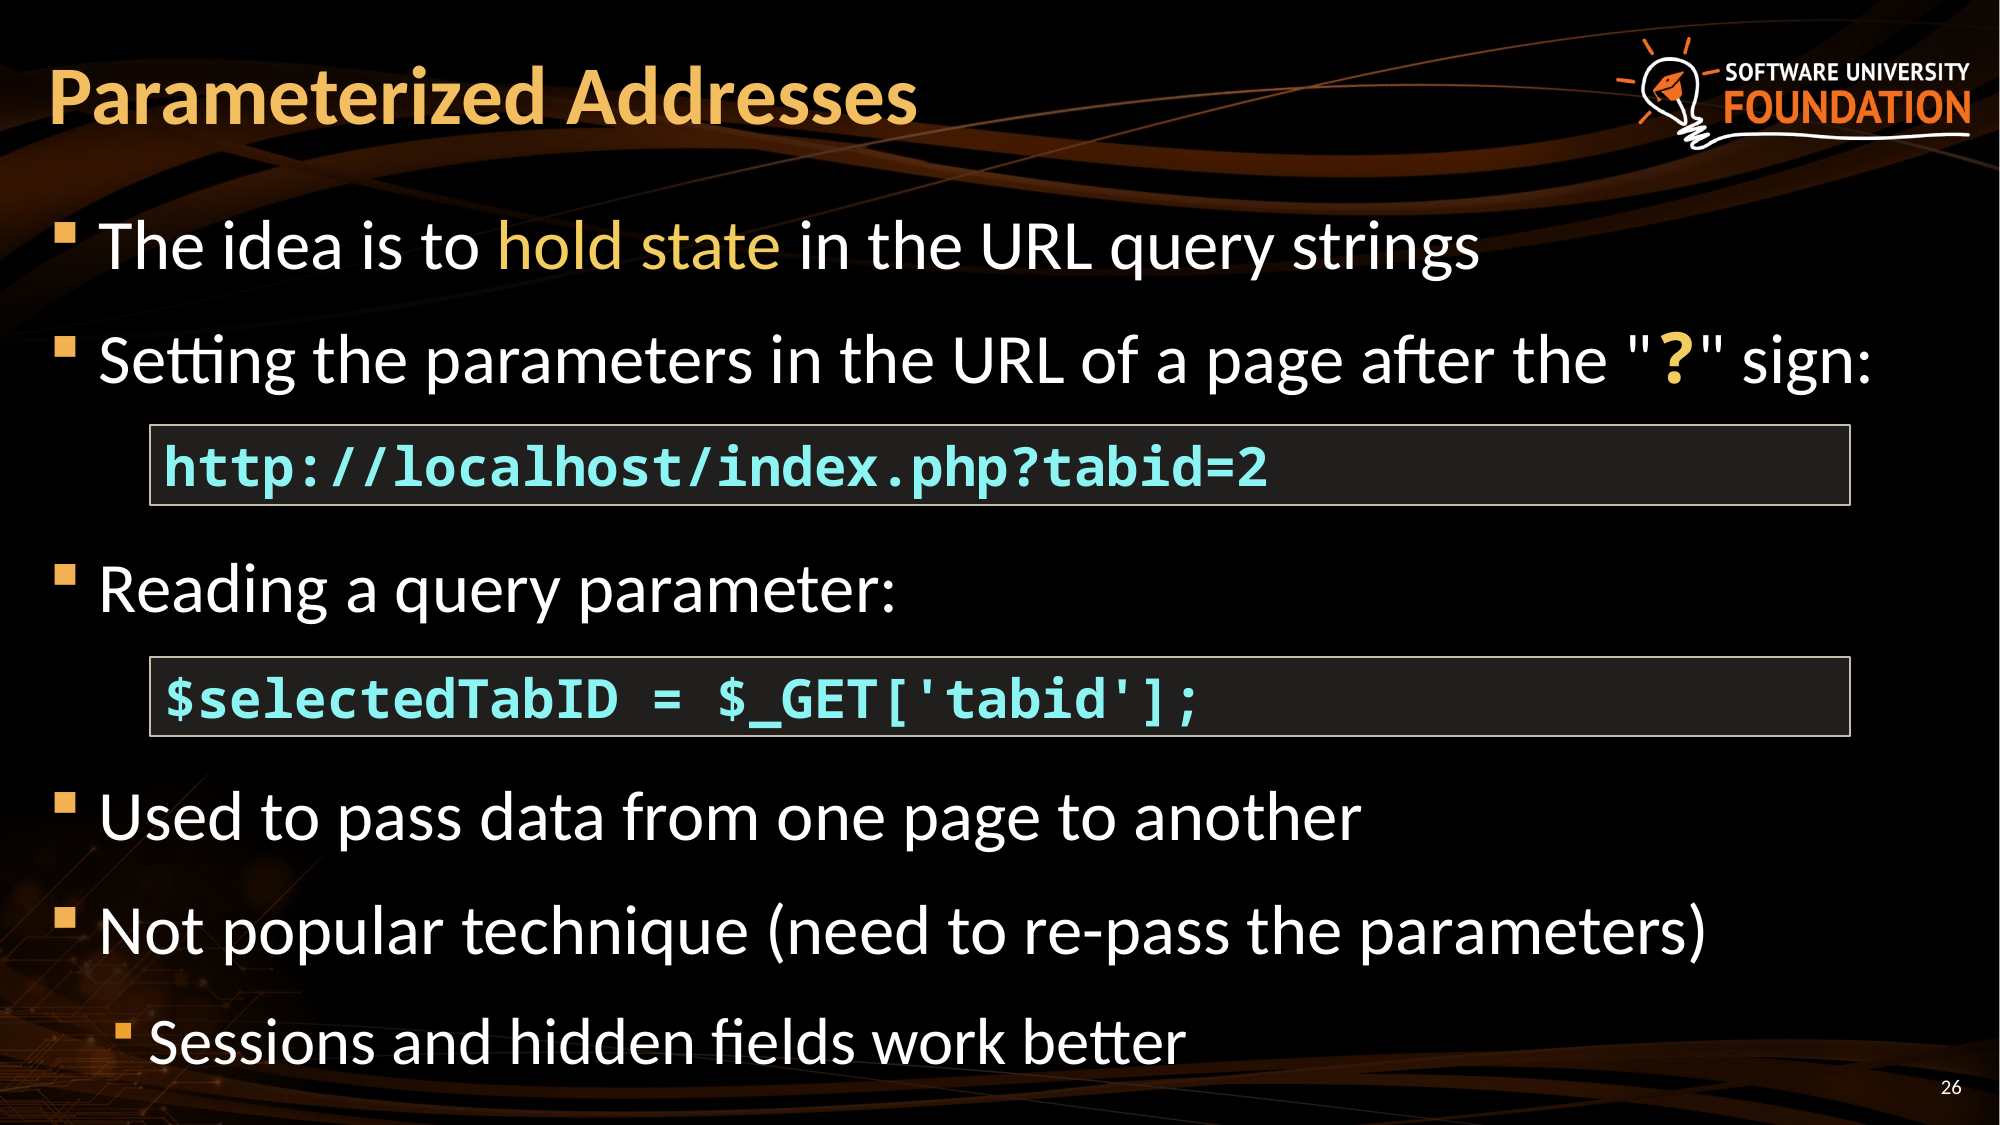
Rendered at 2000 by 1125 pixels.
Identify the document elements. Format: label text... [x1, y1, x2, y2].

text_box http://localhost/index.php?tabid=2 [149, 424, 1850, 505]
title Parameterized Addresses [30, 6, 1602, 189]
picture [0, 0, 2000, 1125]
text_box $selectedTabID = $_GET['tabid']; [149, 656, 1850, 737]
list The idea is to hold state in the URL query strings Setting the parameters in the URL of a page after the "?" sign: Reading a query parameter: Used to pass data from one page to another Not popular technique (need to re-pass the parameters) Sessions and hidden fields work better [31, 188, 1968, 1103]
